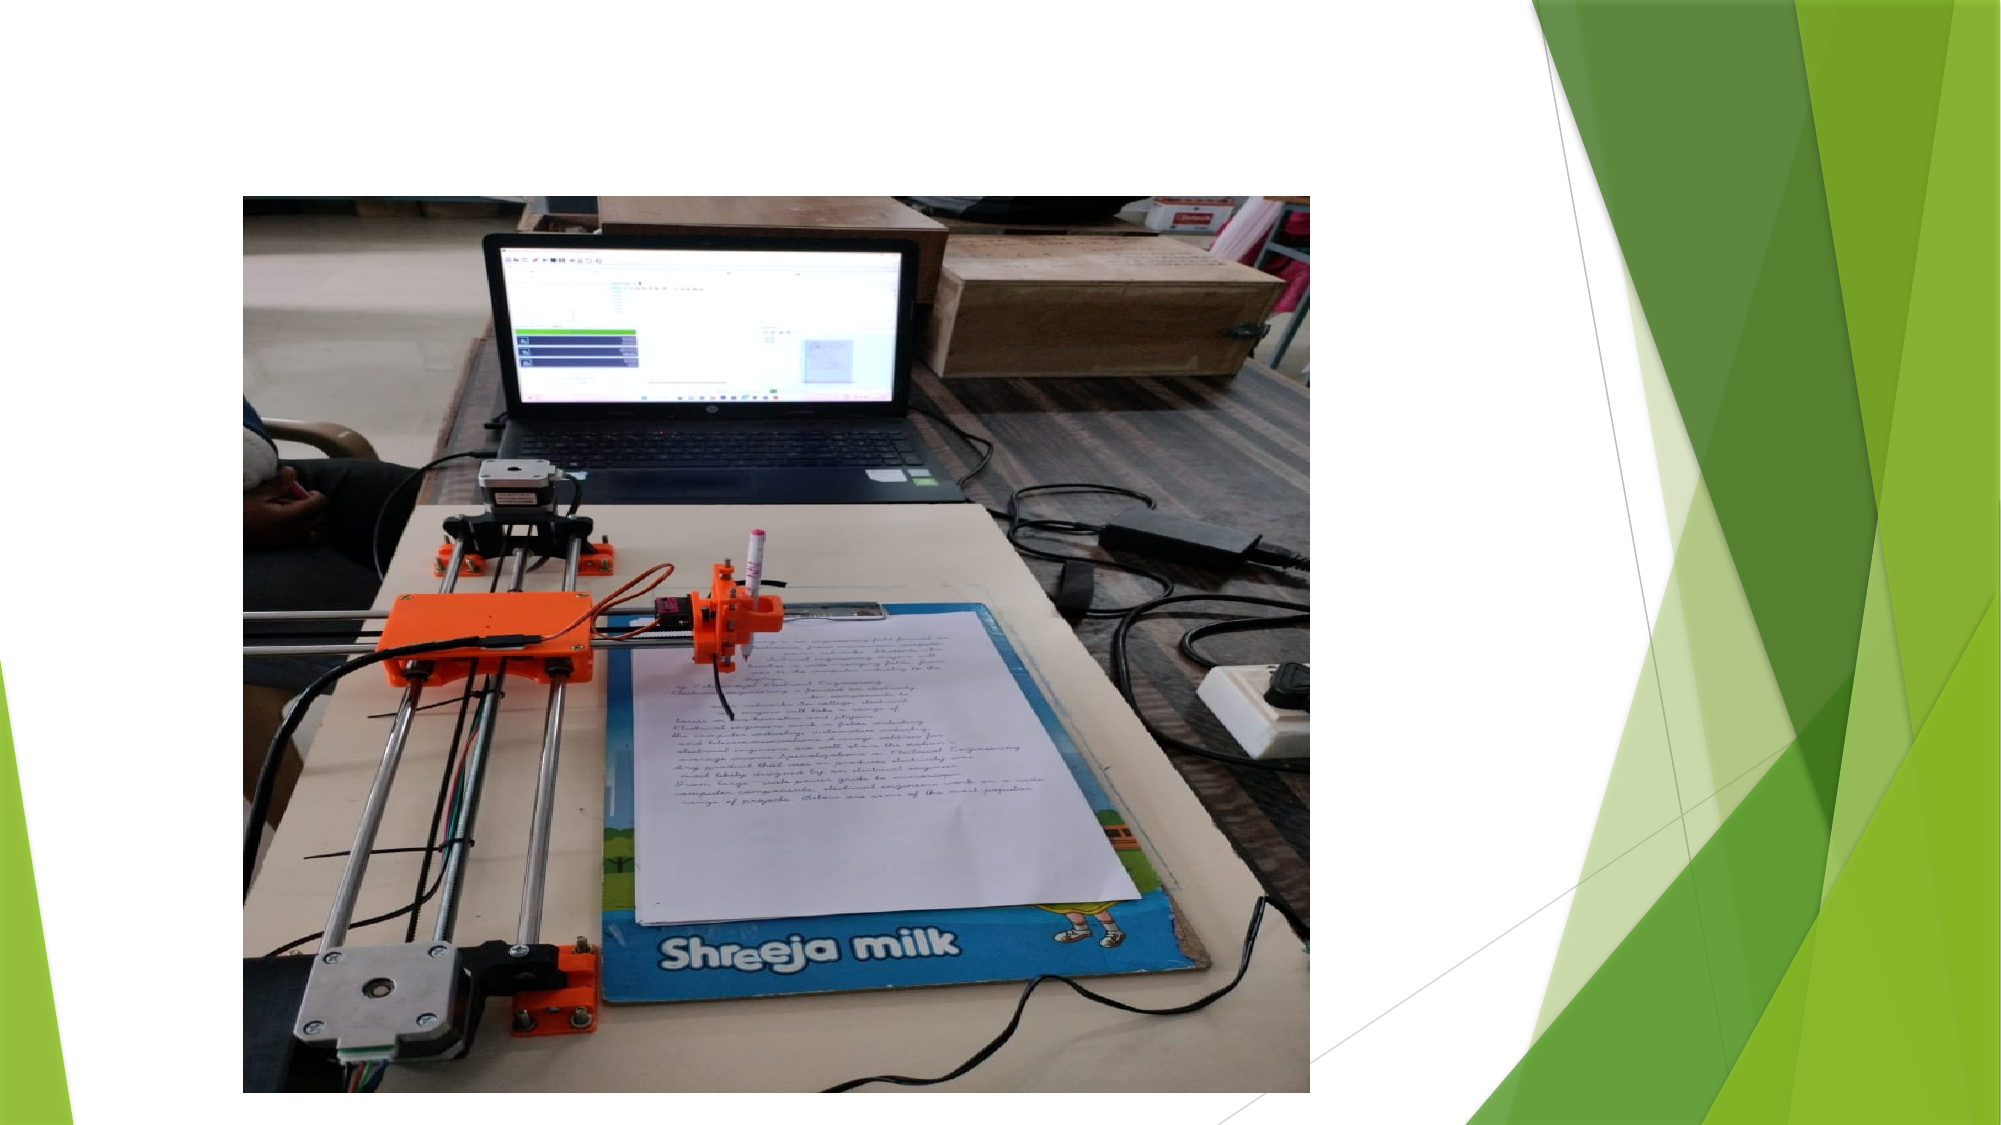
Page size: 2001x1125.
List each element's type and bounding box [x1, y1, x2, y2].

picture [242, 196, 1311, 1093]
